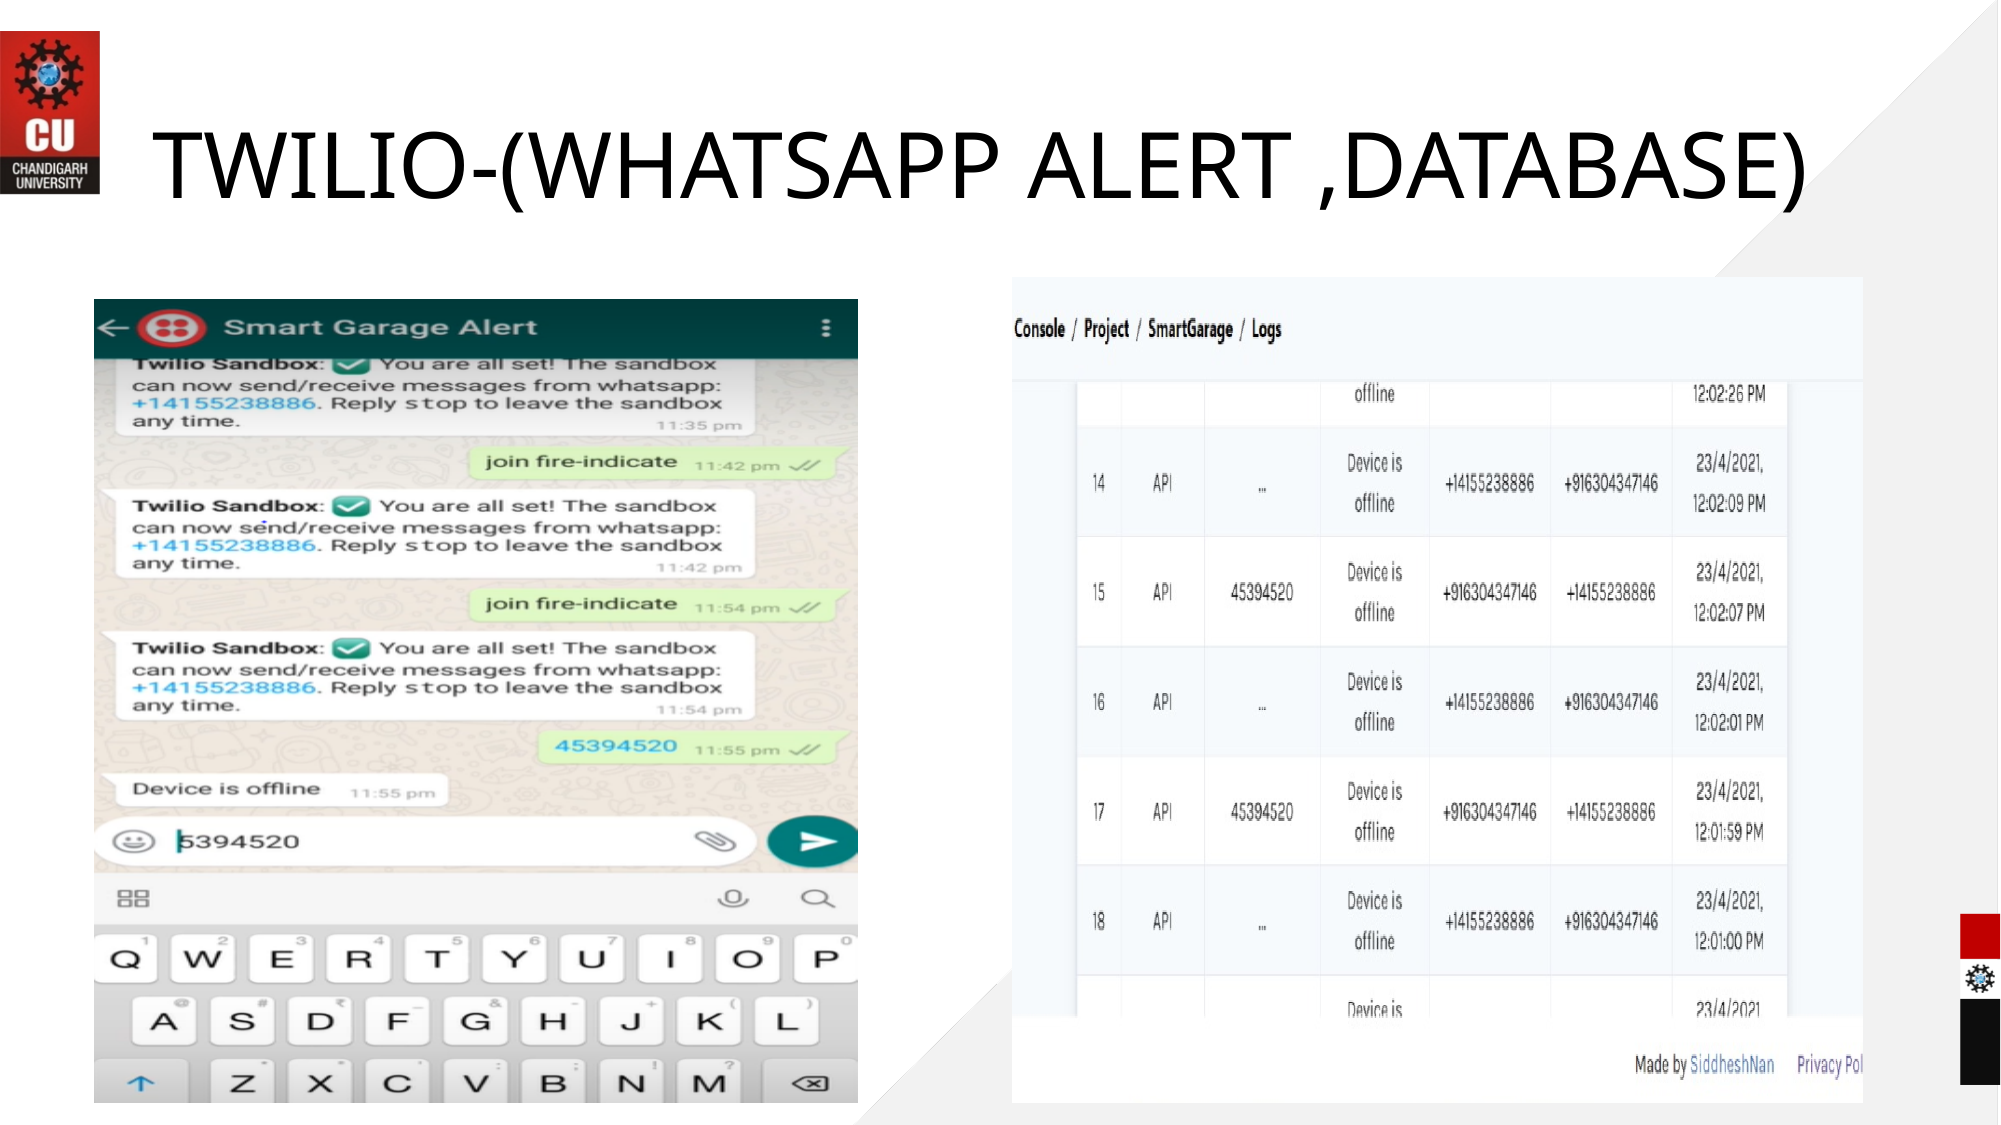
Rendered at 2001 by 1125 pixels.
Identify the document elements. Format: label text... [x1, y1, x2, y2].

picture [0, 0, 2001, 1125]
title TWILIO-(WHATSAPP ALERT ,DATABASE) [137, 59, 1863, 278]
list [1012, 277, 1863, 1103]
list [93, 299, 858, 1103]
